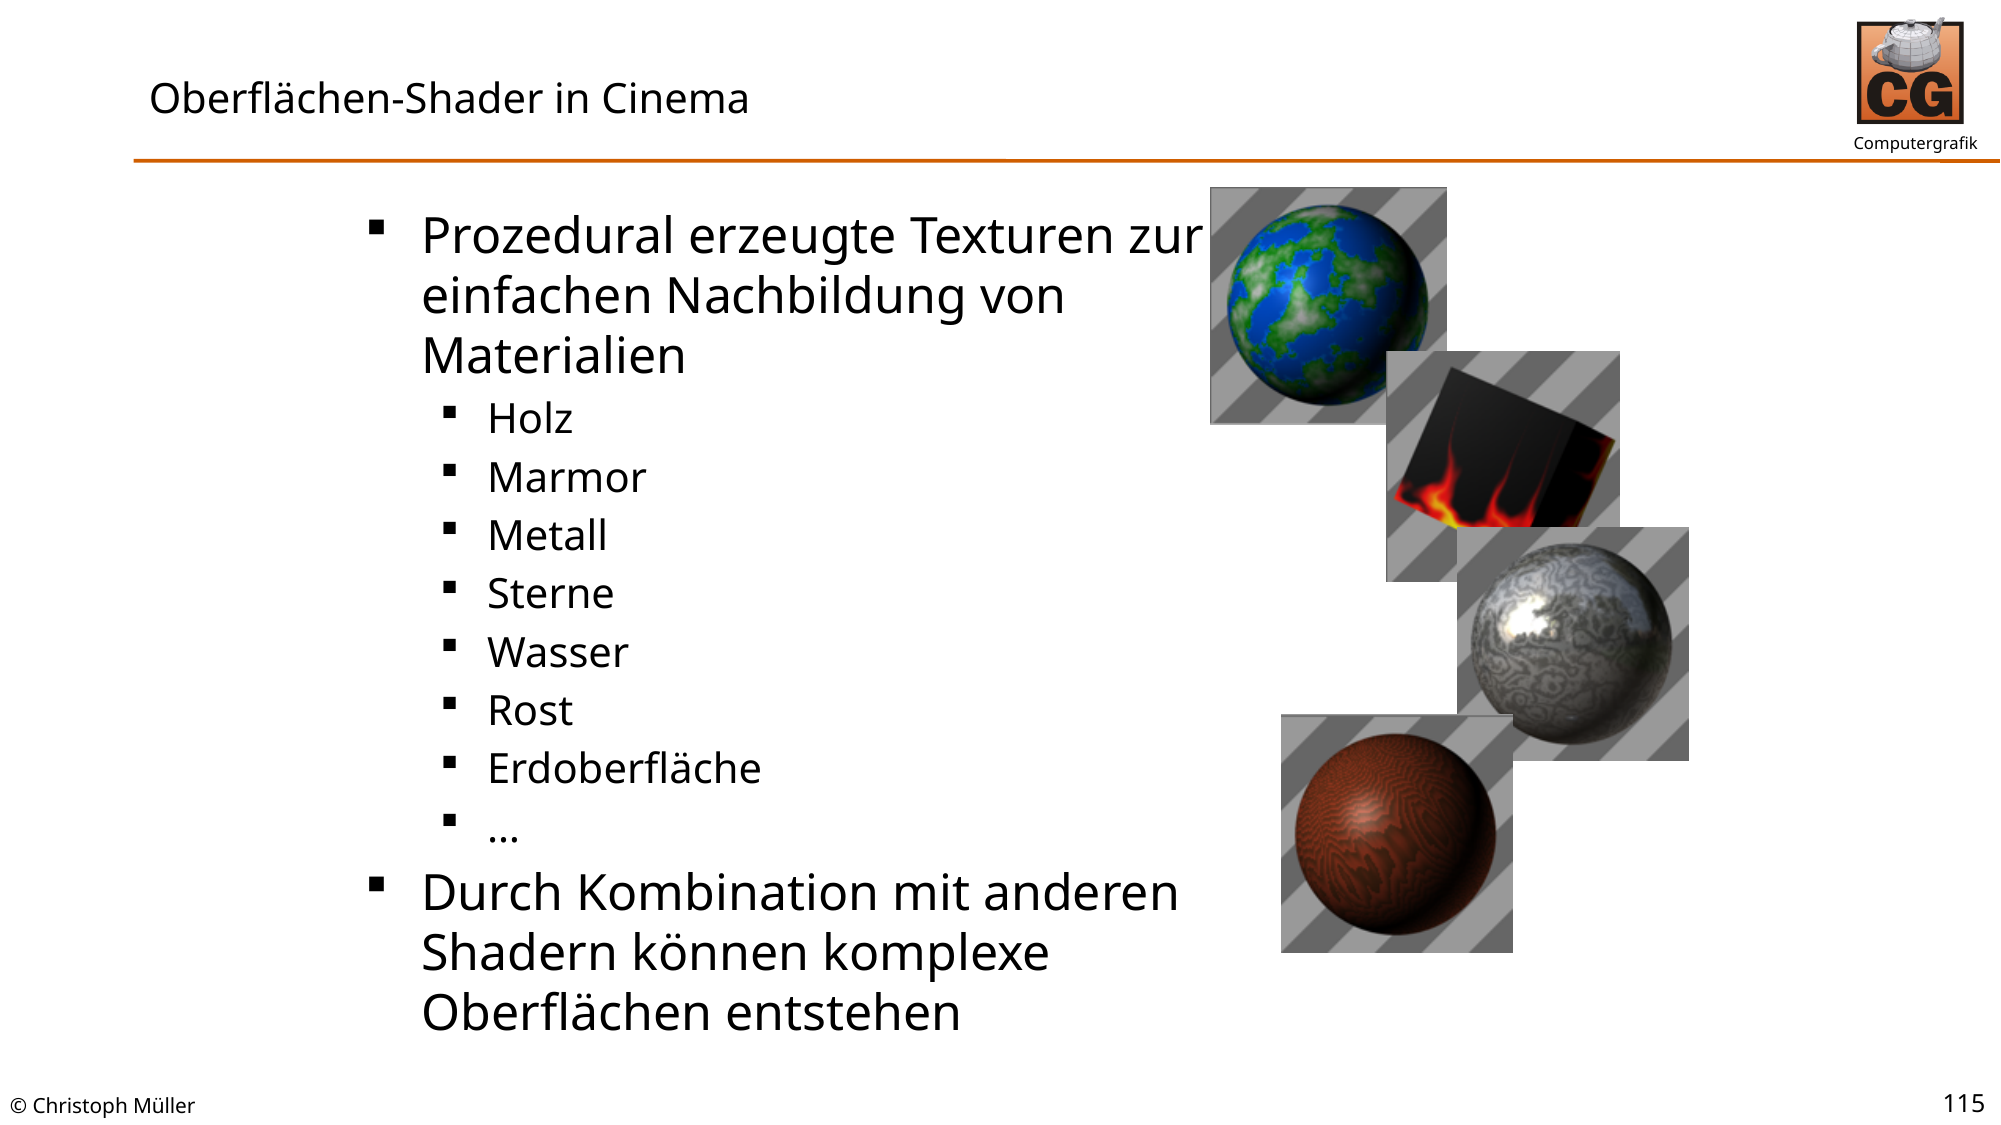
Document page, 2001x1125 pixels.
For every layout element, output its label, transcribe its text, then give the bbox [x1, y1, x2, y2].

list Prozedural erzeugte Texturen zur einfachen Nachbildung von Materialien Holz Marmor Metall Sterne Wasser Rost Erdoberfläche … Durch Kombination mit anderen Shadern können komplexe Oberflächen entstehen [349, 196, 1294, 1059]
picture [1850, 15, 1970, 130]
picture [1210, 187, 1689, 953]
title Oberflächen-Shader in Cinema [133, 42, 1457, 151]
